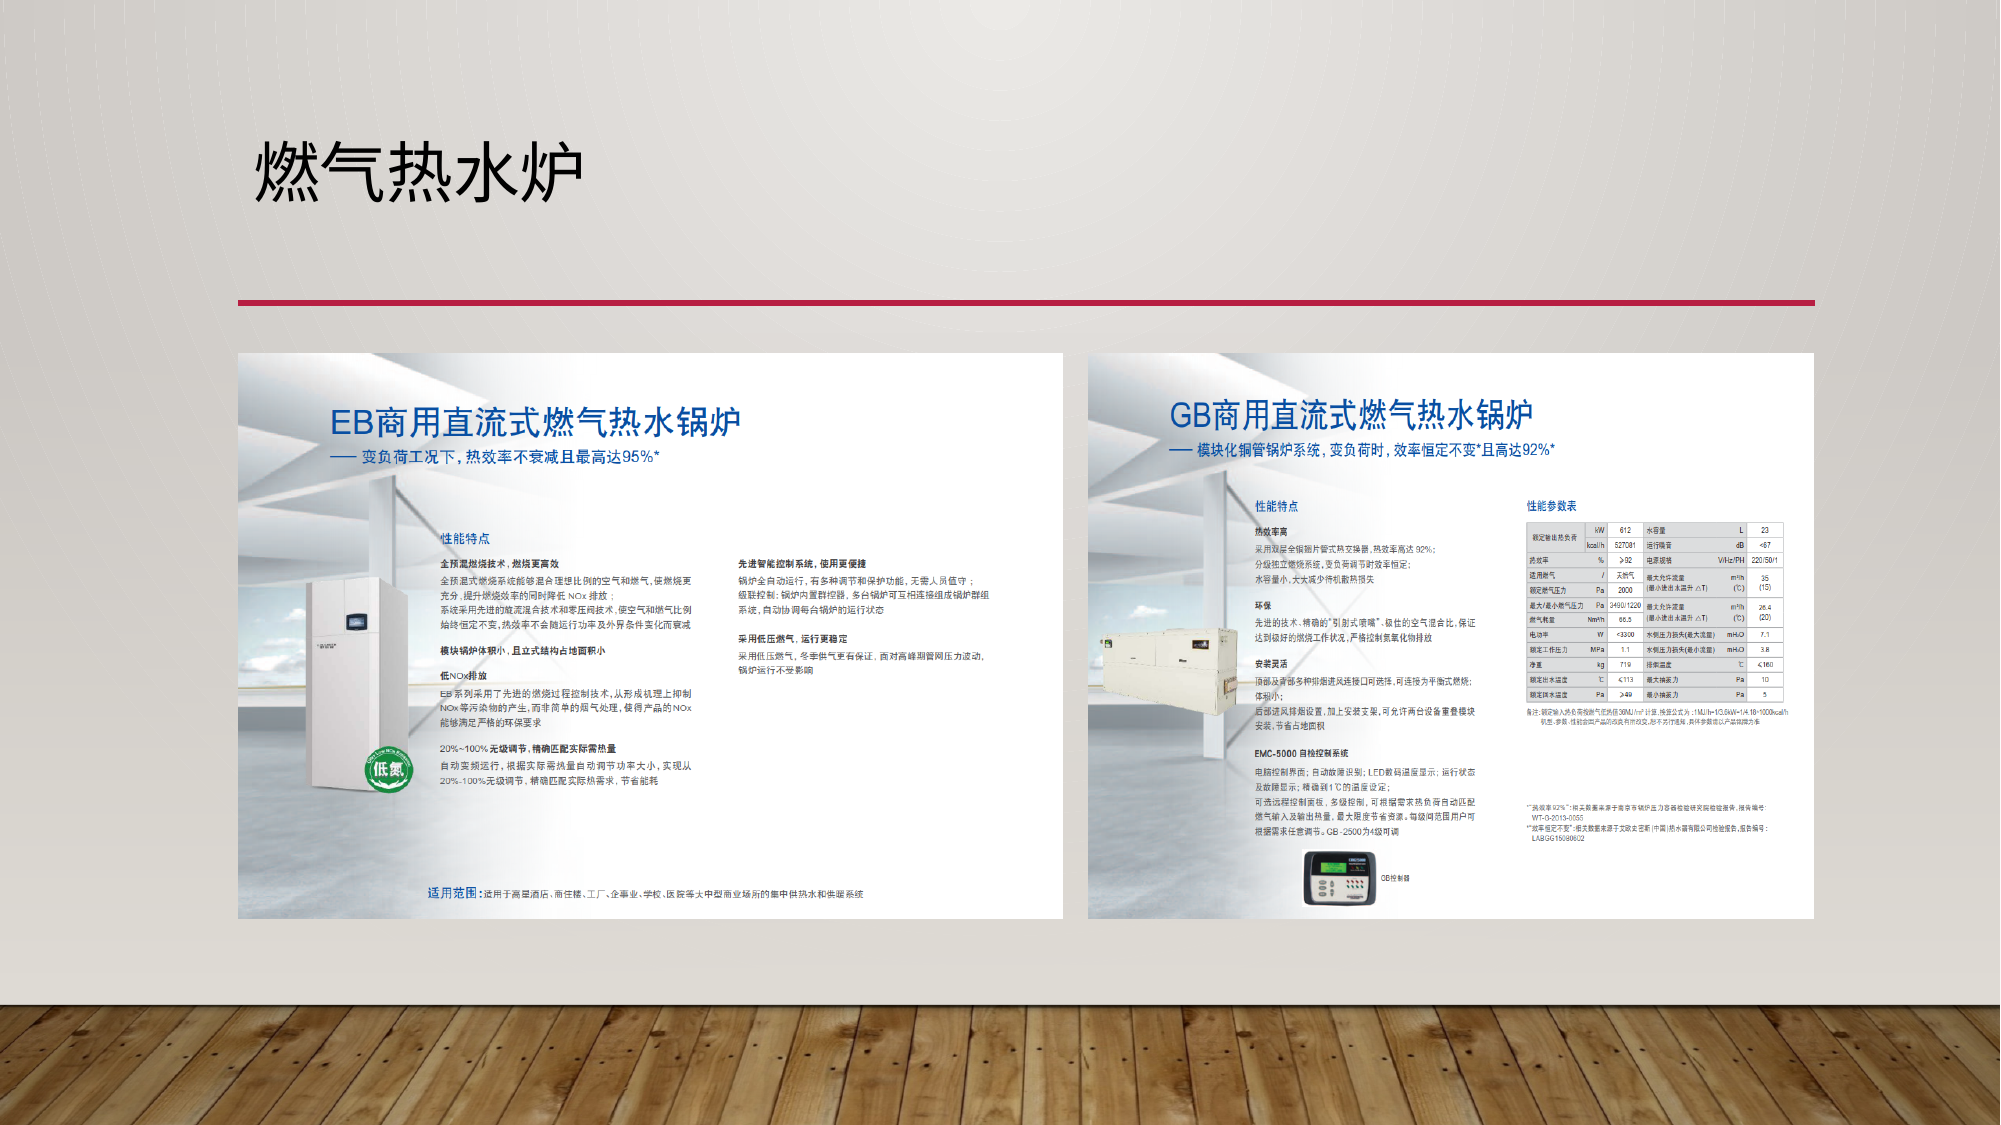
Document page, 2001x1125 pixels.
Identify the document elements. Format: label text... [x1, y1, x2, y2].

title 燃气热水炉 [238, 131, 1814, 305]
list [237, 352, 1064, 920]
picture [1088, 352, 1814, 920]
picture [0, 1005, 2000, 1125]
